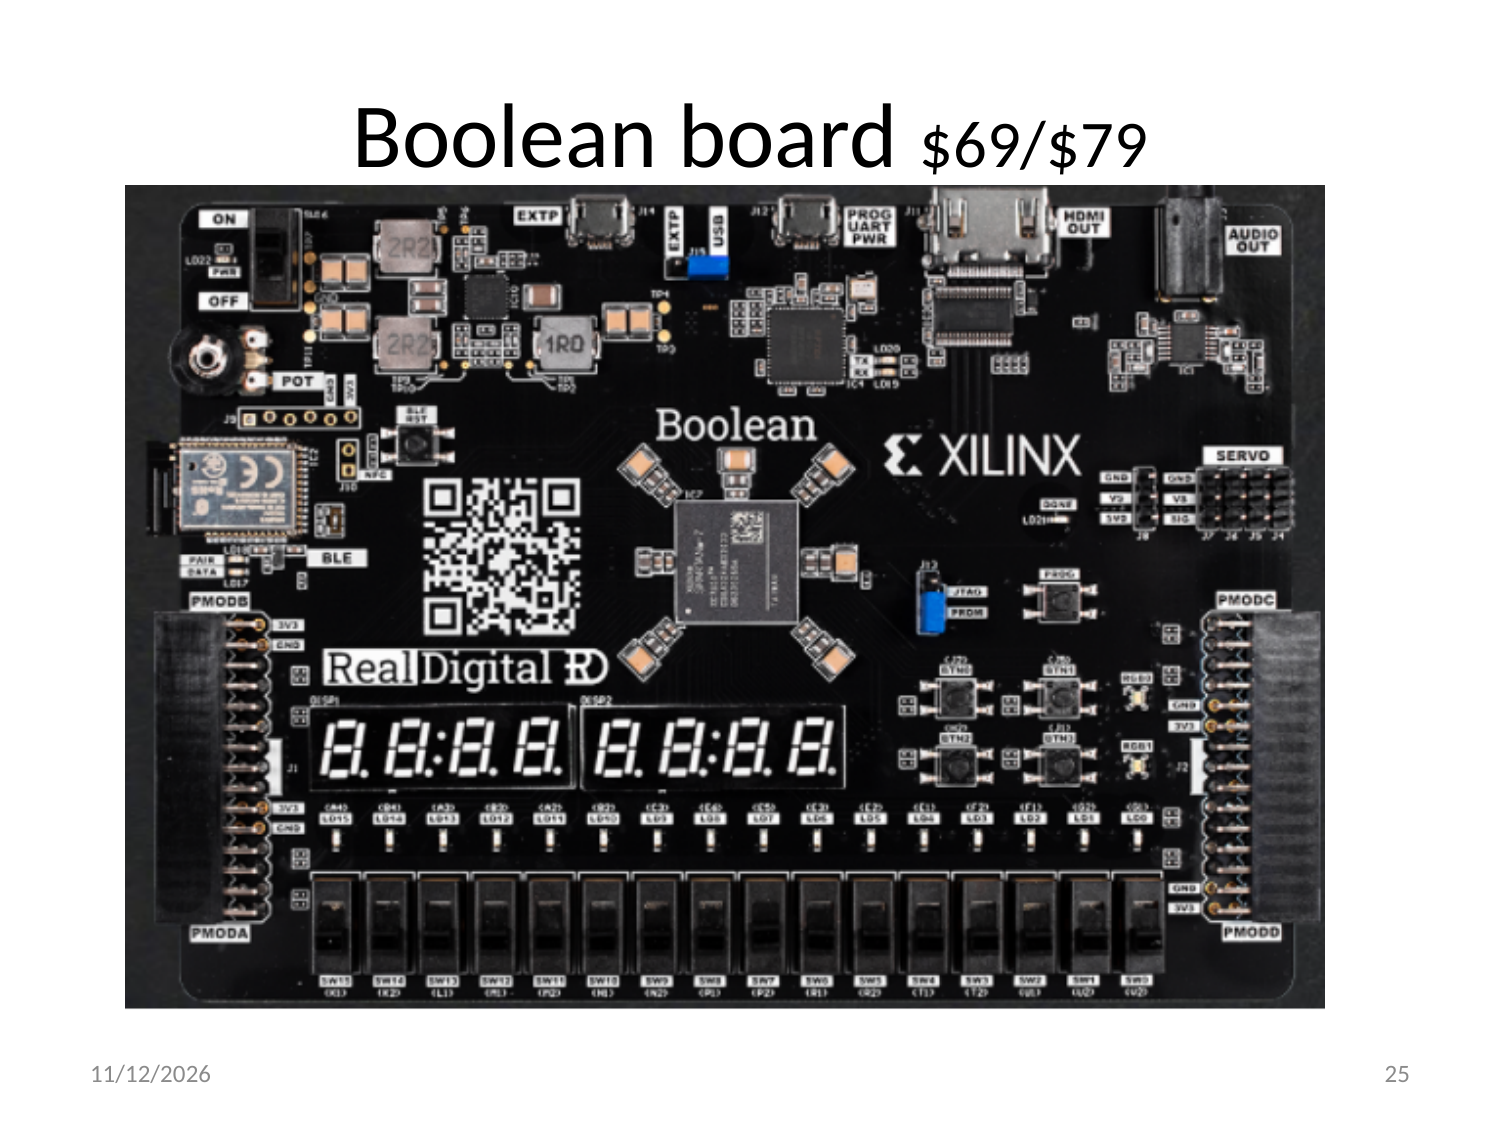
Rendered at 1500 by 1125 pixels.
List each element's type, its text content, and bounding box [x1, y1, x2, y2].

title Boolean board $69/$79 [75, 37, 1425, 225]
slide_number 25 [1074, 1042, 1425, 1103]
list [124, 185, 1326, 1013]
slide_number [75, 1042, 425, 1103]
